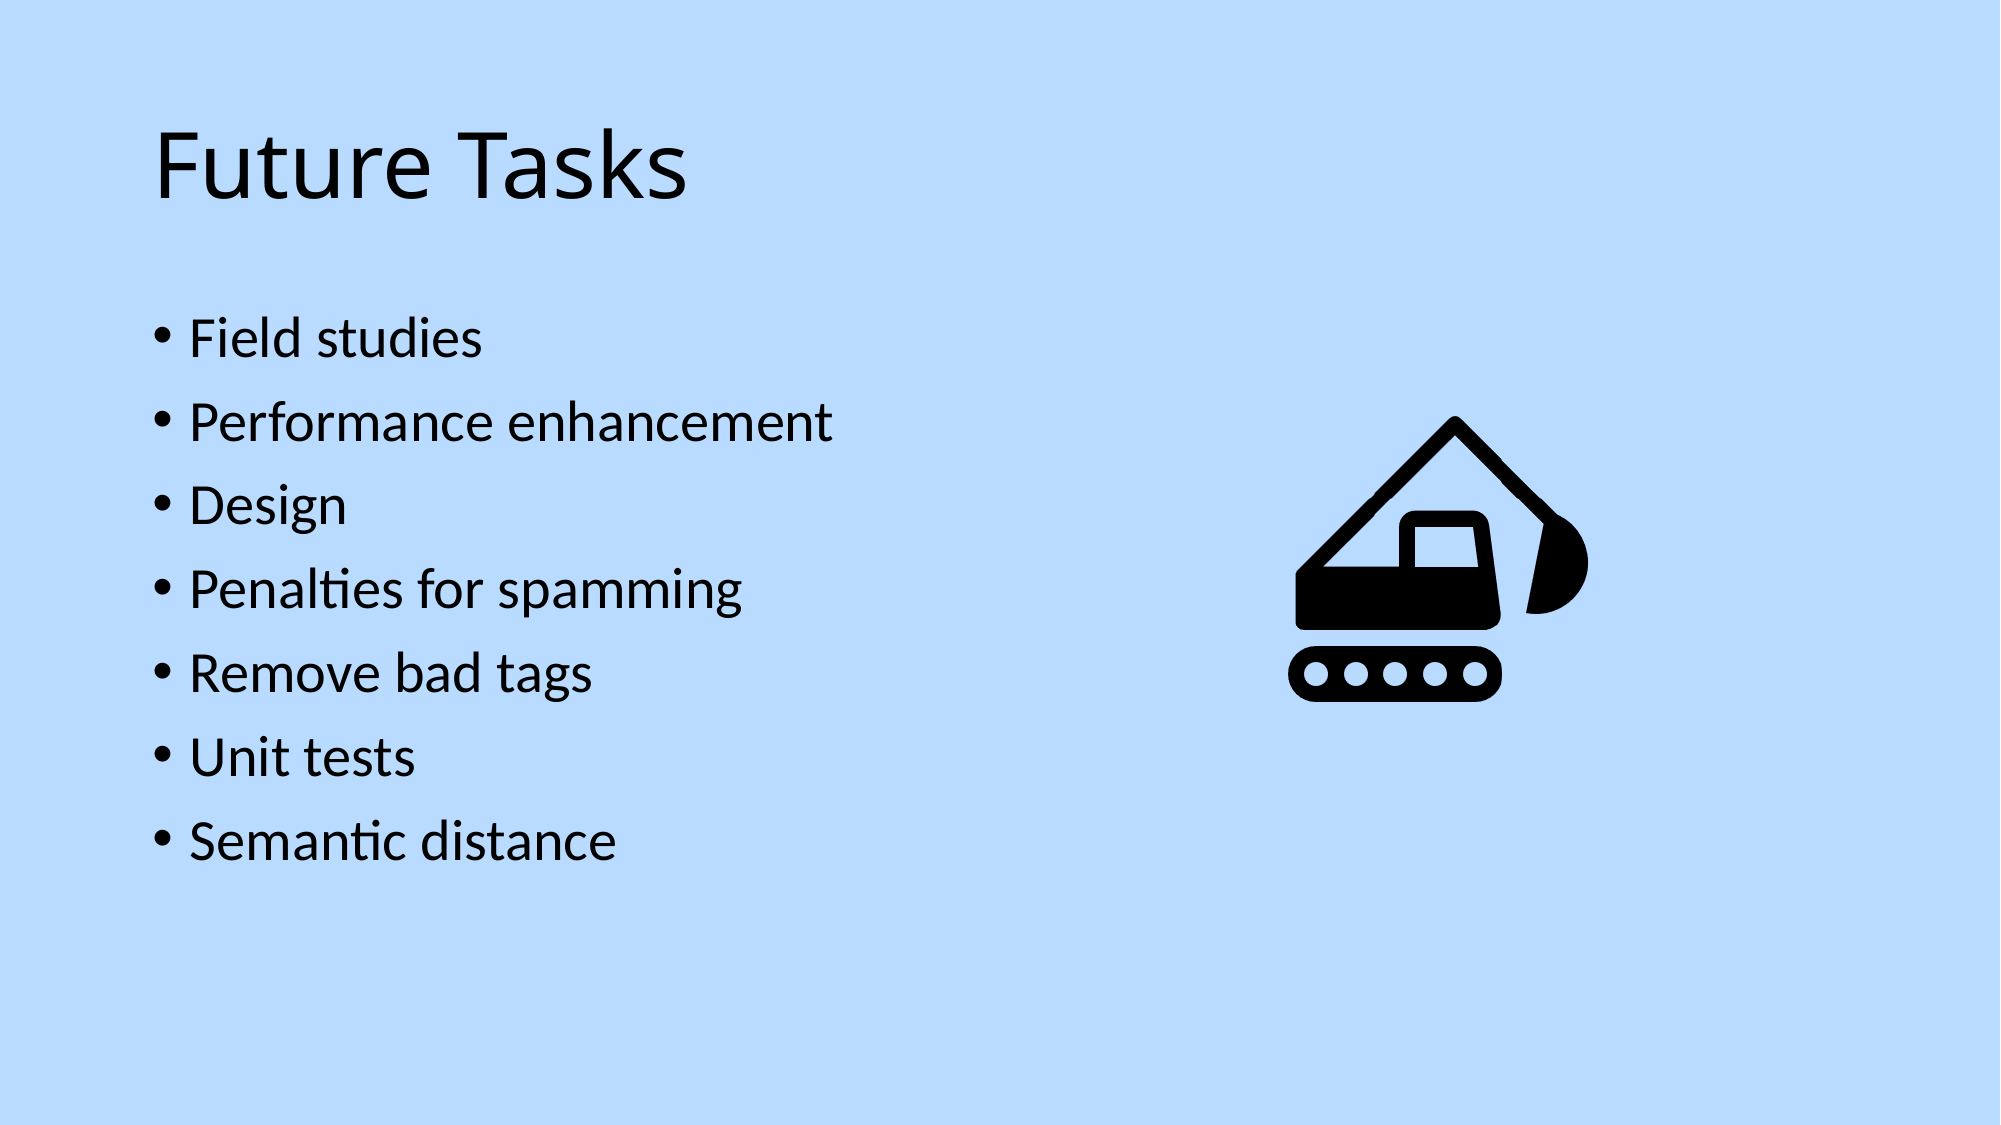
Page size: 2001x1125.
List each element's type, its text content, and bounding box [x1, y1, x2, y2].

list Field studies Performance enhancement Design Penalties for spamming Remove bad tags Unit tests Semantic distance [137, 299, 1863, 1014]
picture [1248, 372, 1629, 753]
title Future Tasks [137, 59, 1863, 278]
